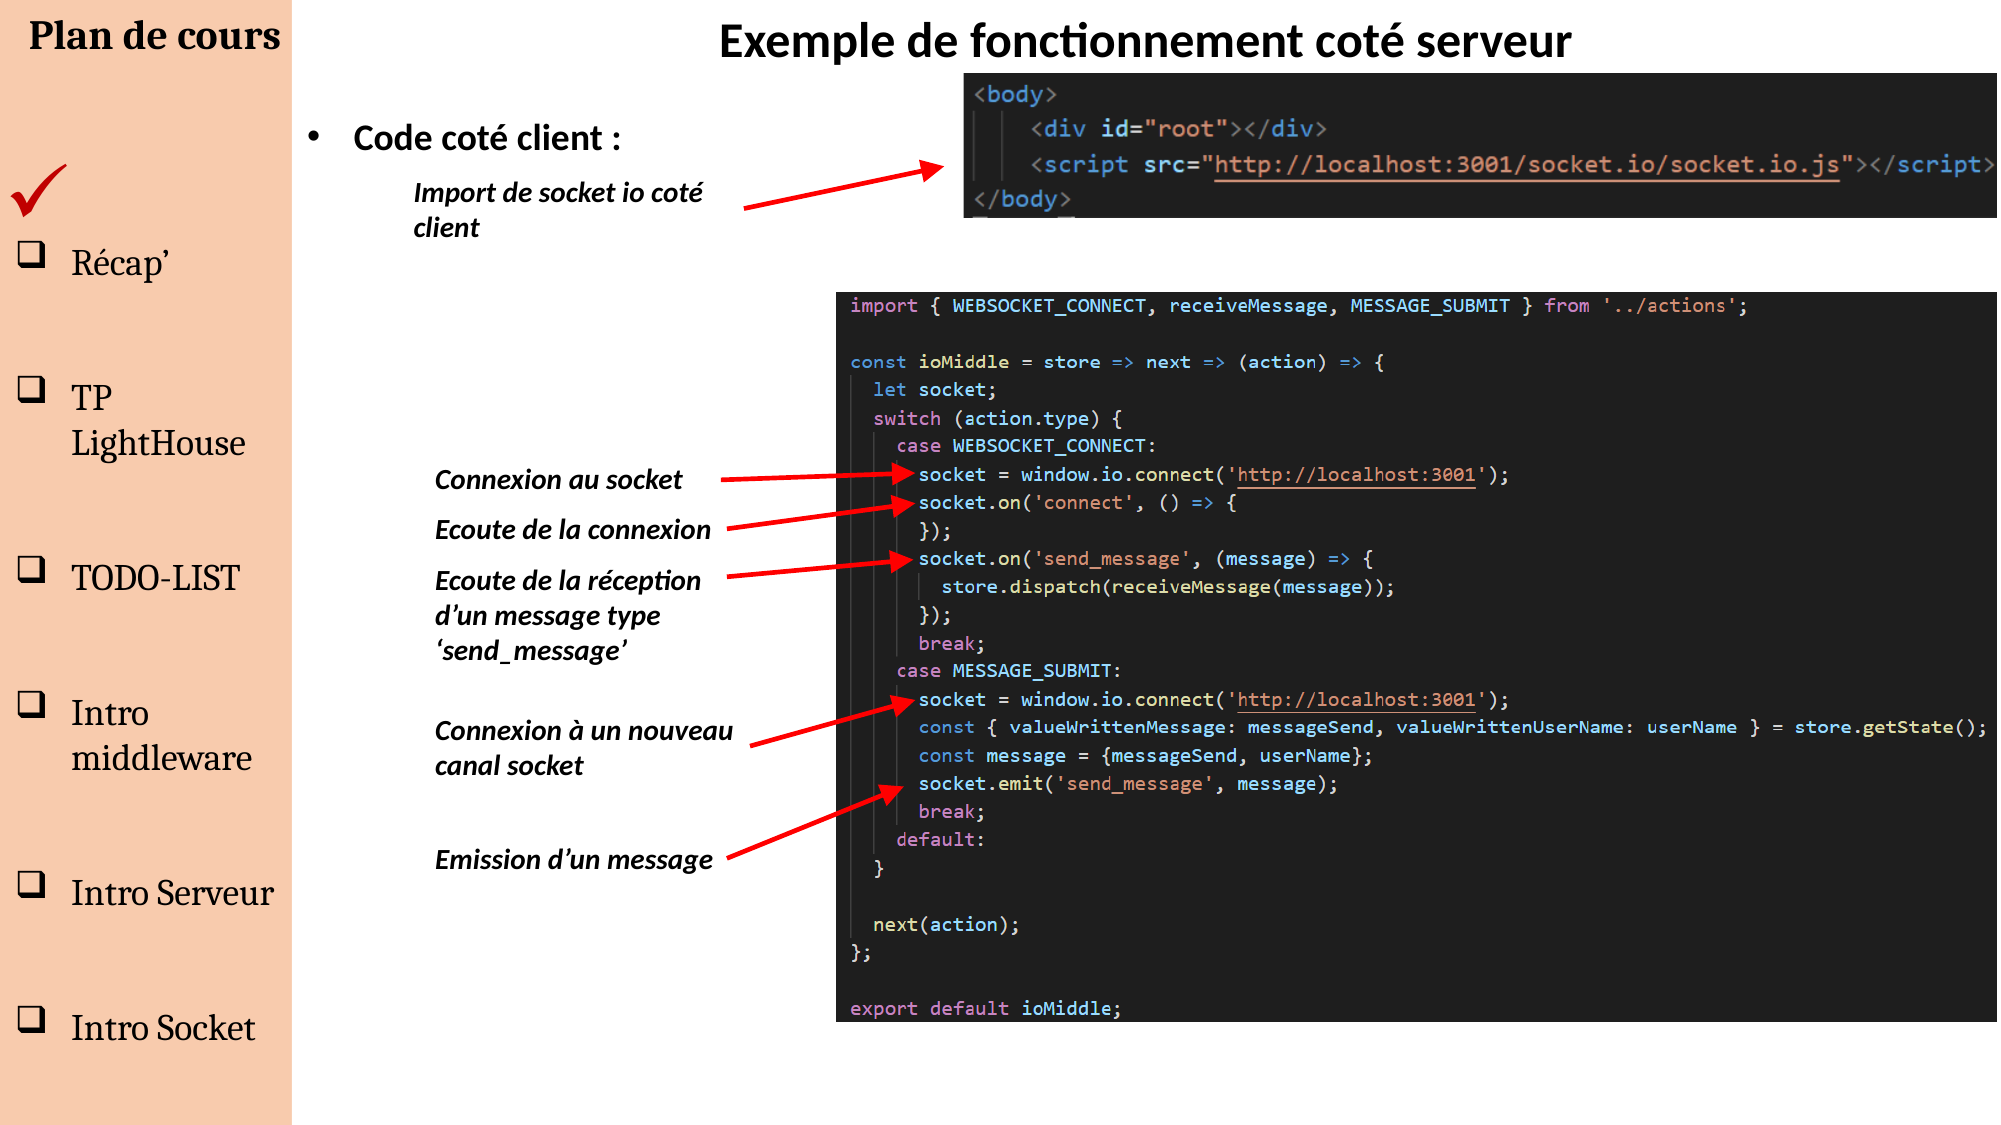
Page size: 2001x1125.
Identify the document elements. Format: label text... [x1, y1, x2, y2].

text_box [726, 559, 914, 577]
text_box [726, 503, 916, 529]
picture [963, 73, 1997, 220]
text_box Import de socket io coté client [398, 166, 744, 251]
text_box Ecoute de la réception d’un message type ‘send_message’ [420, 553, 766, 674]
text_box Emission d’un message [420, 833, 766, 883]
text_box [743, 166, 945, 210]
text_box Code coté client : [292, 105, 744, 166]
text_box [0, 151, 199, 267]
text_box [749, 699, 916, 747]
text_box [720, 472, 916, 480]
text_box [726, 786, 904, 859]
picture [836, 292, 1997, 1022]
text_box Ecoute de la connexion [420, 503, 766, 553]
text_box Exemple de fonctionnement coté serveur [292, 0, 2000, 75]
text_box Connexion à un nouveau canal socket [420, 703, 766, 789]
text_box Connexion au socket [420, 452, 766, 503]
